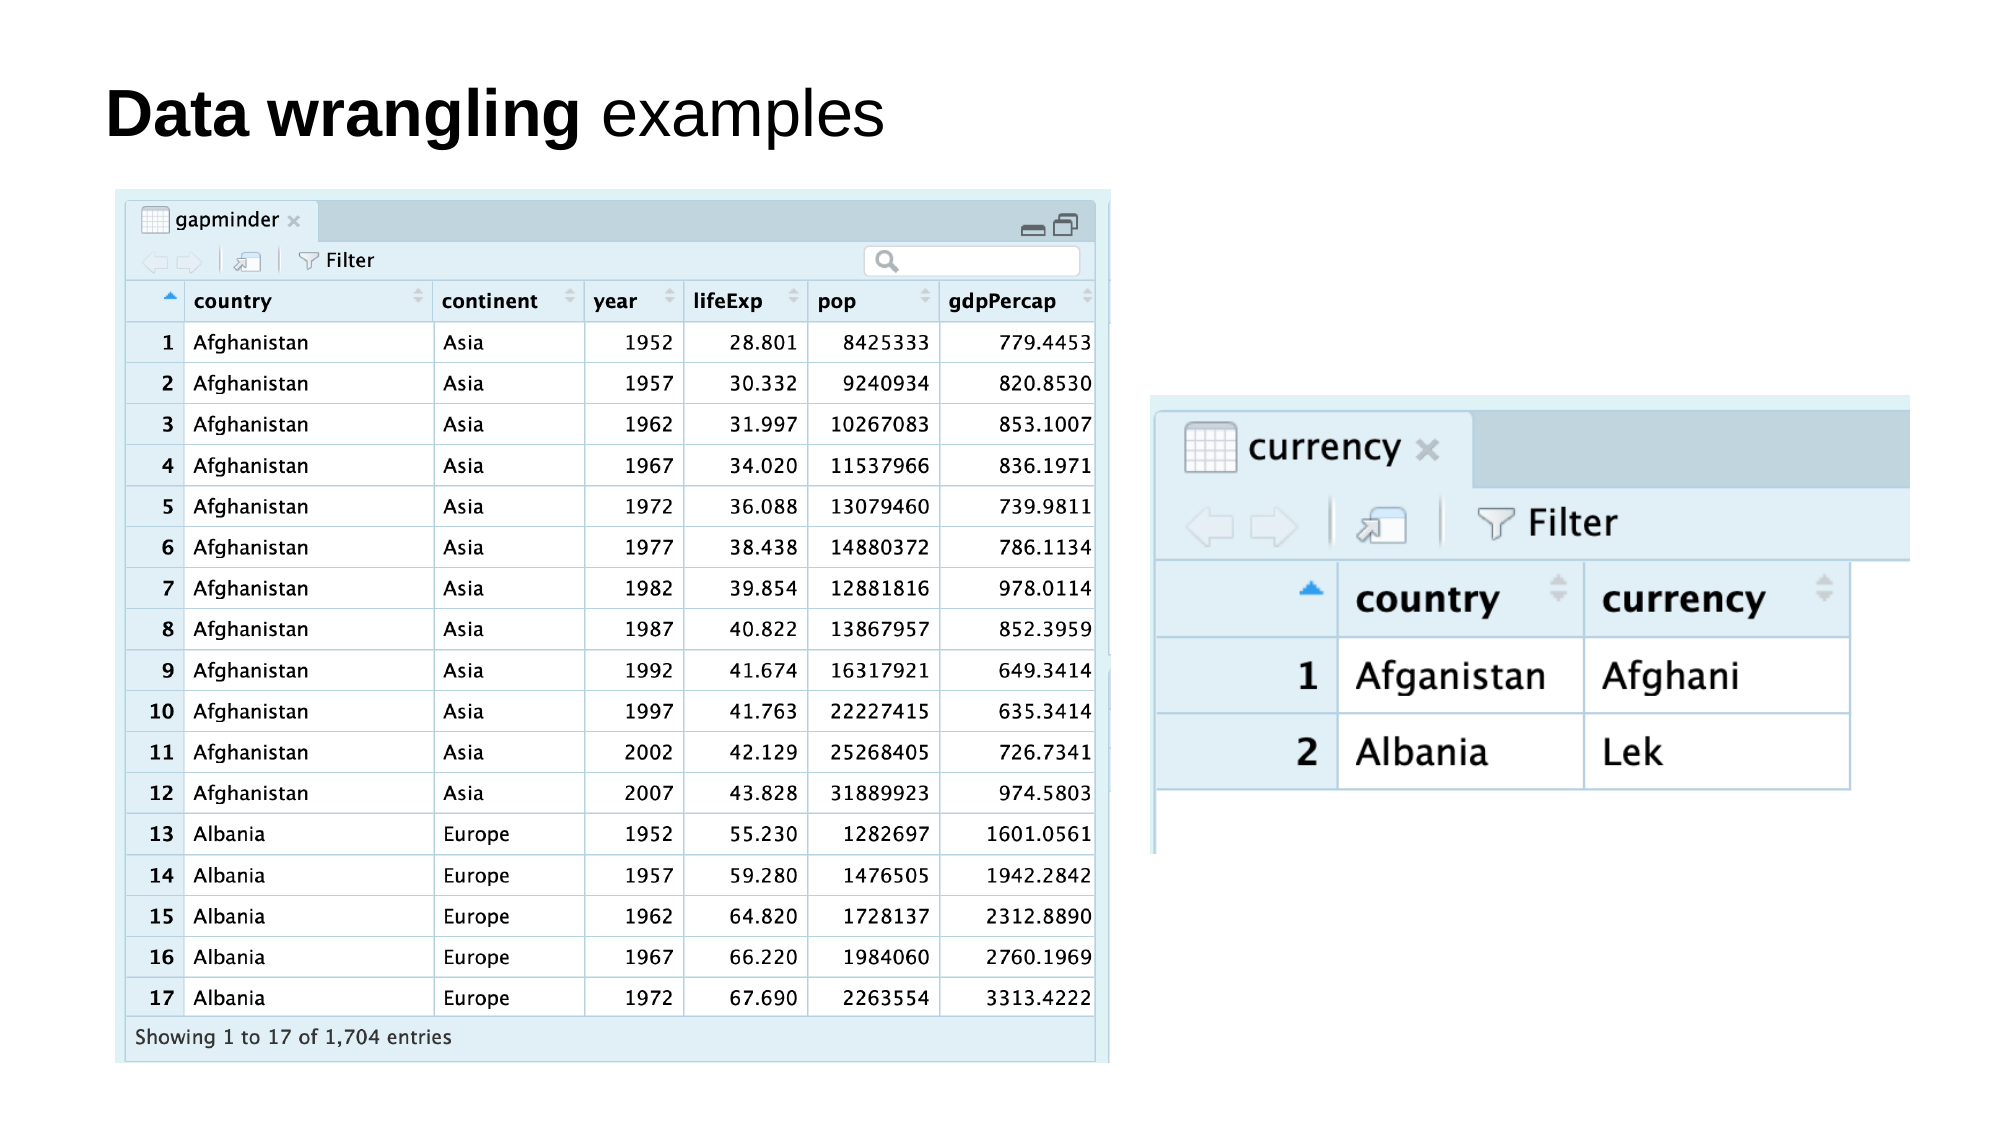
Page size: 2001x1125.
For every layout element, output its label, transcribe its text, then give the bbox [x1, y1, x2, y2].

picture [1150, 395, 1910, 854]
picture [115, 189, 1111, 1063]
text_box Data wrangling examples [90, 62, 1910, 157]
